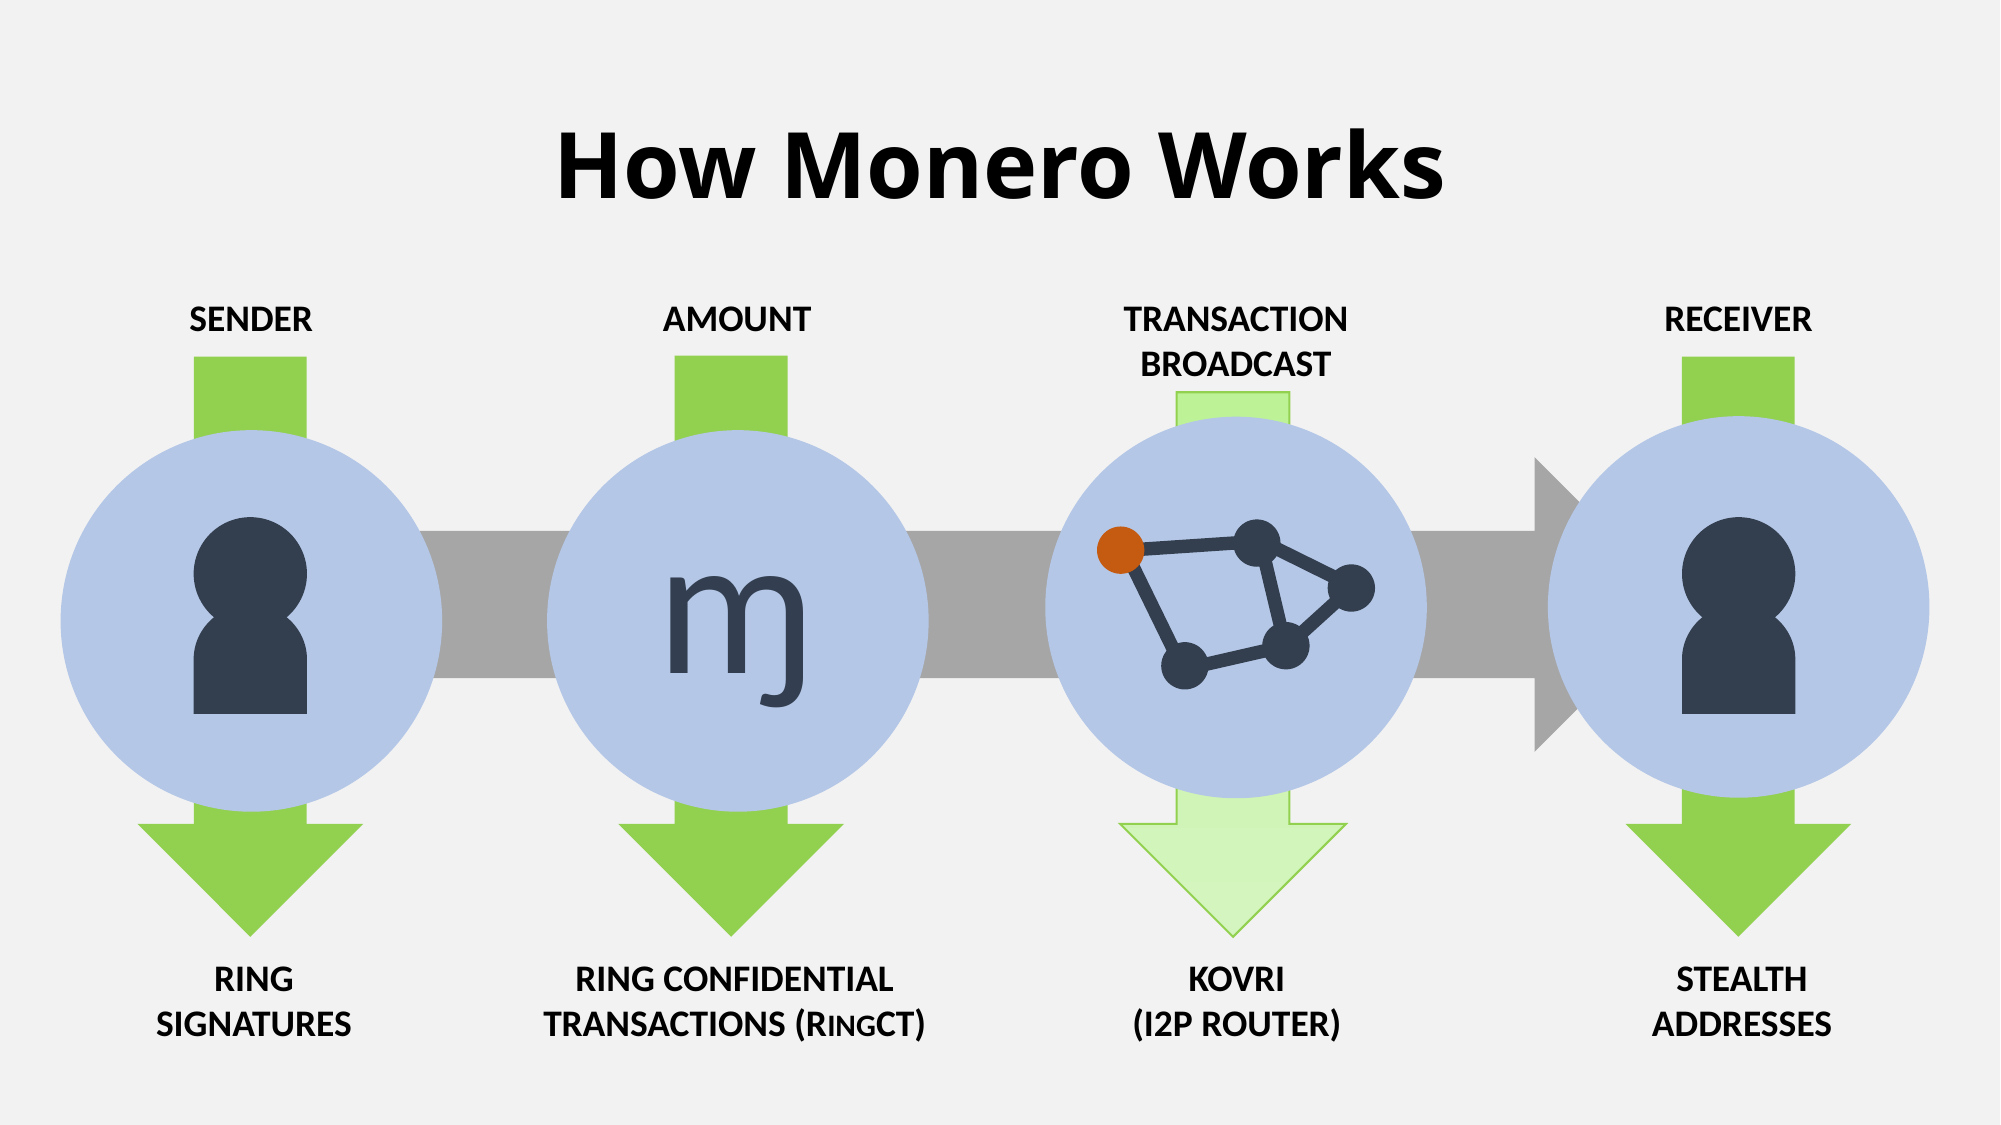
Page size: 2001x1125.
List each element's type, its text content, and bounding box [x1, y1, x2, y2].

text_box RING CONFIDENTIAL TRANSACTIONS (RINGCT) [528, 946, 942, 1051]
text_box [421, 529, 568, 680]
text_box [1412, 454, 1579, 755]
text_box [907, 529, 1060, 680]
text_box [192, 355, 308, 438]
text_box [134, 804, 366, 939]
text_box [193, 517, 307, 714]
text_box [1044, 415, 1428, 800]
text_box SENDER [174, 286, 329, 347]
text_box [546, 429, 930, 813]
text_box ɱ [642, 465, 832, 721]
text_box [673, 354, 789, 440]
text_box [1623, 790, 1854, 939]
text_box [1175, 392, 1291, 425]
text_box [1096, 519, 1376, 690]
title How Monero Works [137, 59, 1863, 278]
text_box [615, 802, 847, 939]
text_box RECEIVER [1649, 286, 1828, 347]
text_box RING SIGNATURES [141, 946, 367, 1051]
text_box AMOUNT [648, 286, 827, 346]
text_box [1680, 355, 1796, 423]
text_box [1546, 415, 1931, 799]
text_box [1117, 790, 1349, 939]
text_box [1681, 517, 1796, 714]
text_box STEALTH ADDRESSES [1636, 946, 1848, 1051]
text_box KOVRI (I2P ROUTER) [1117, 946, 1357, 1051]
text_box TRANSACTION BROADCAST [1108, 286, 1364, 392]
text_box [59, 429, 444, 813]
